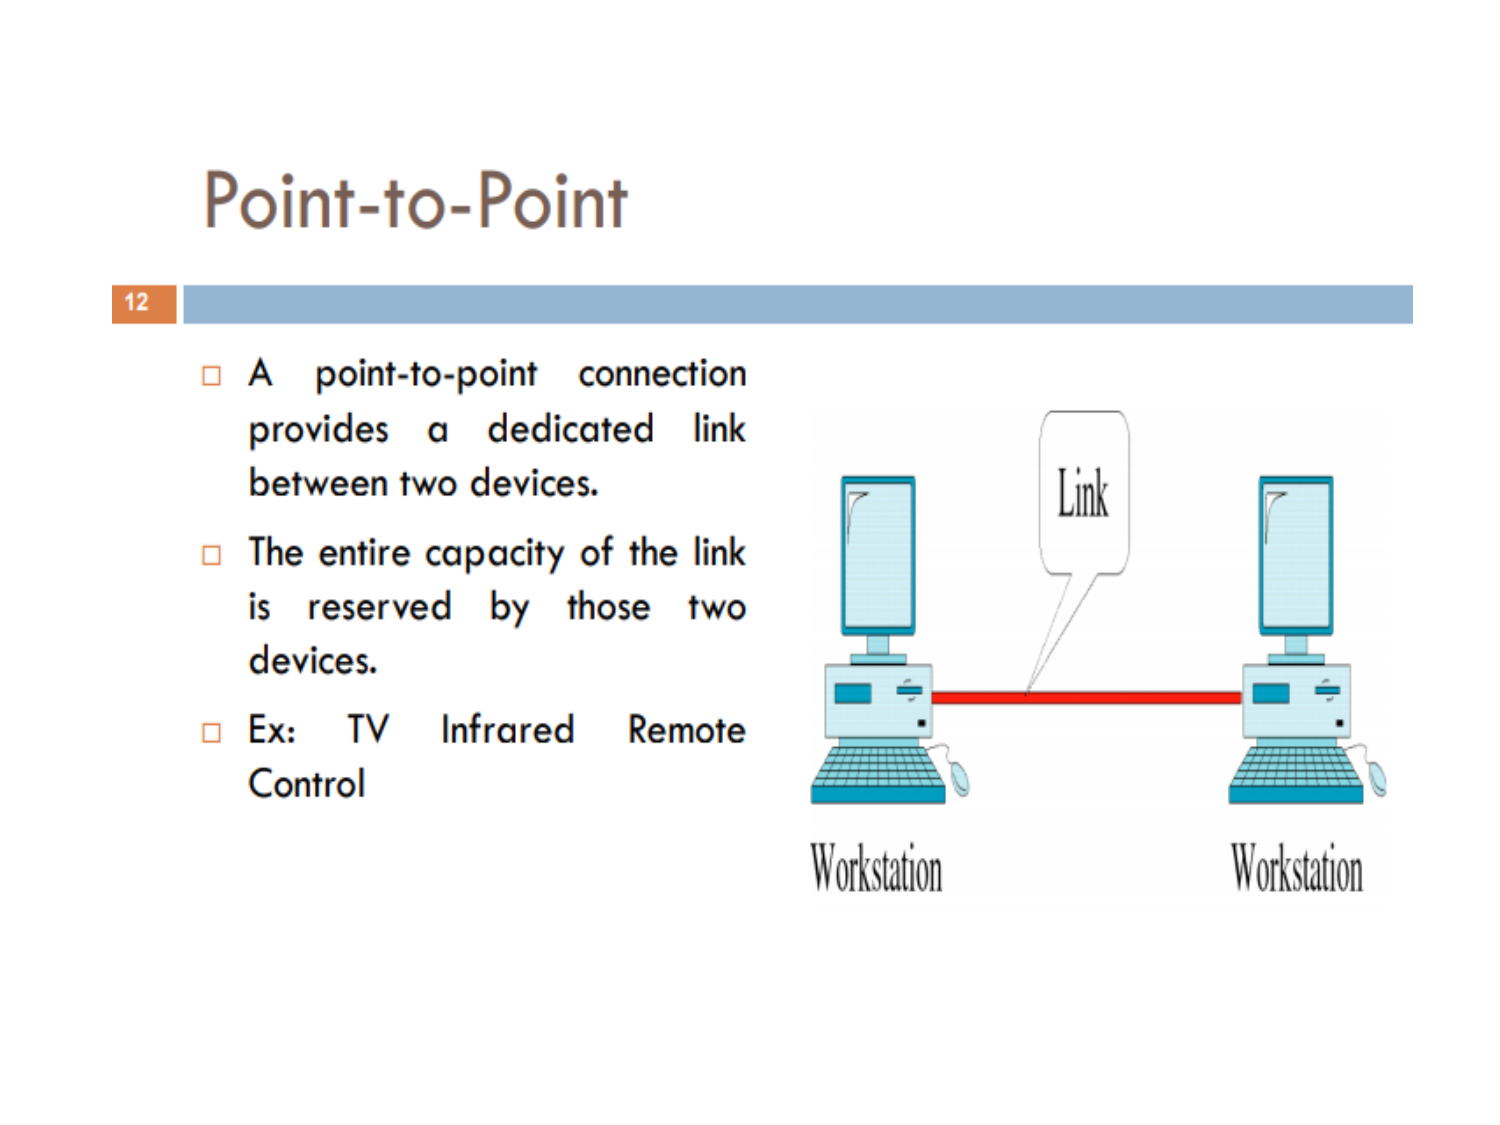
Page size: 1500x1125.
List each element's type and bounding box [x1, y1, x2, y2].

picture [112, 137, 1413, 1026]
